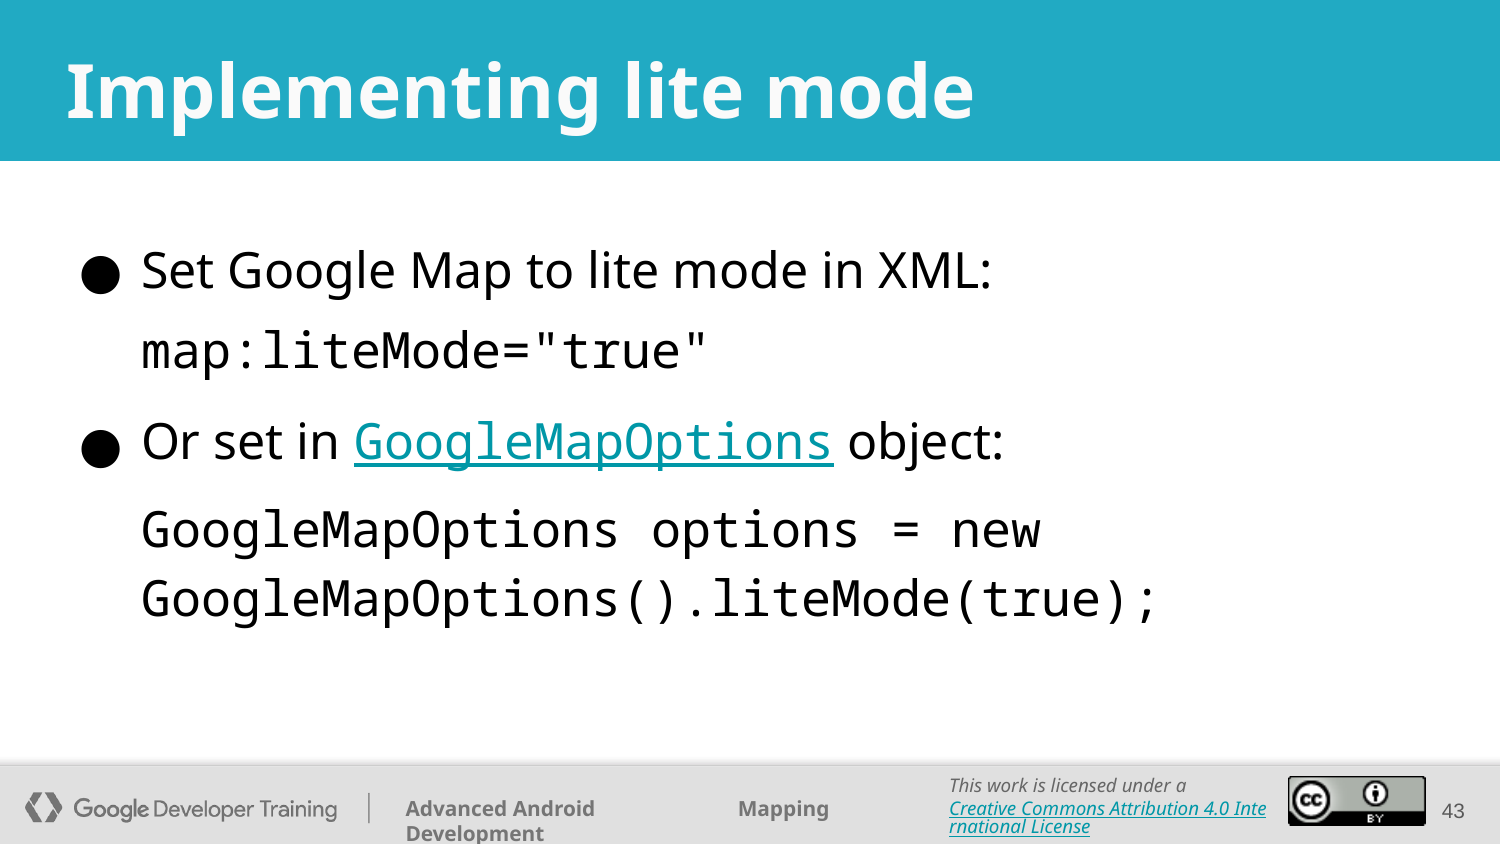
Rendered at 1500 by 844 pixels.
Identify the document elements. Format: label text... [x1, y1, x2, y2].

slide_number ‹#› [1389, 777, 1480, 842]
list Set Google Map to lite mode in XML: map:liteMode="true" Or set in GoogleMapOptions object: GoogleMapOptions options = new GoogleMapOptions().liteMode(true); [51, 214, 1449, 737]
picture [0, 161, 1500, 844]
title Implementing lite mode [51, 28, 1449, 122]
